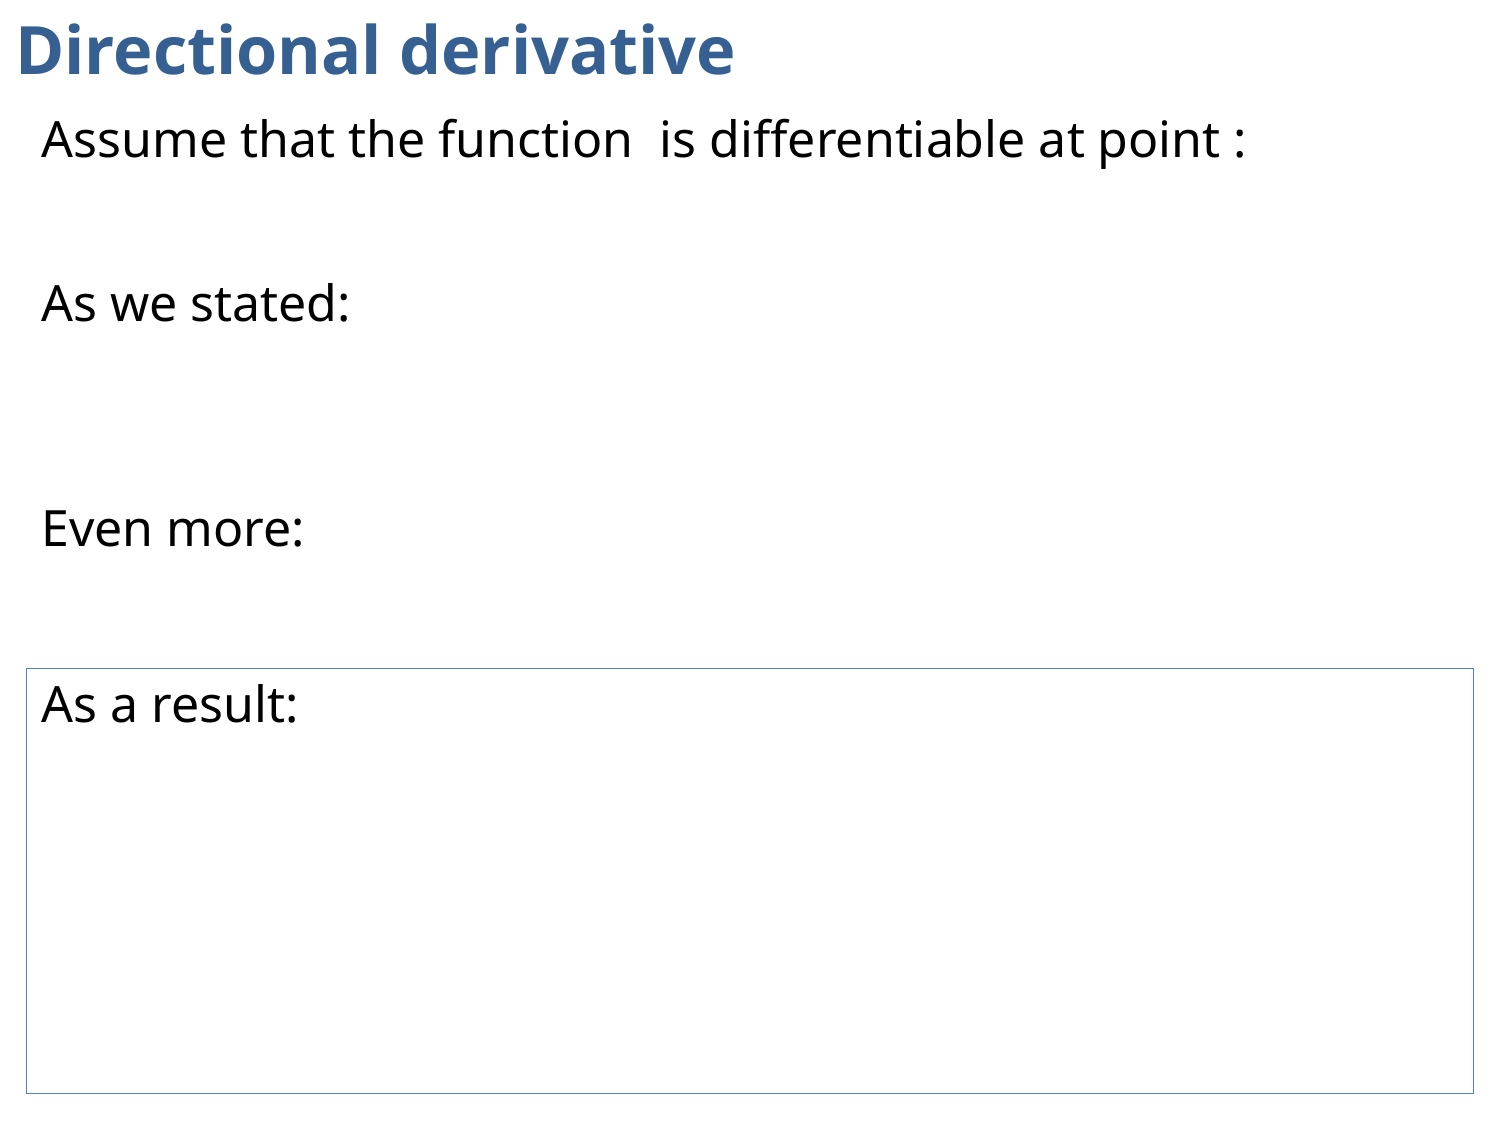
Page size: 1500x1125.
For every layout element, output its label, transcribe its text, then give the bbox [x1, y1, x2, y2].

title Directional derivative [0, 0, 1500, 102]
